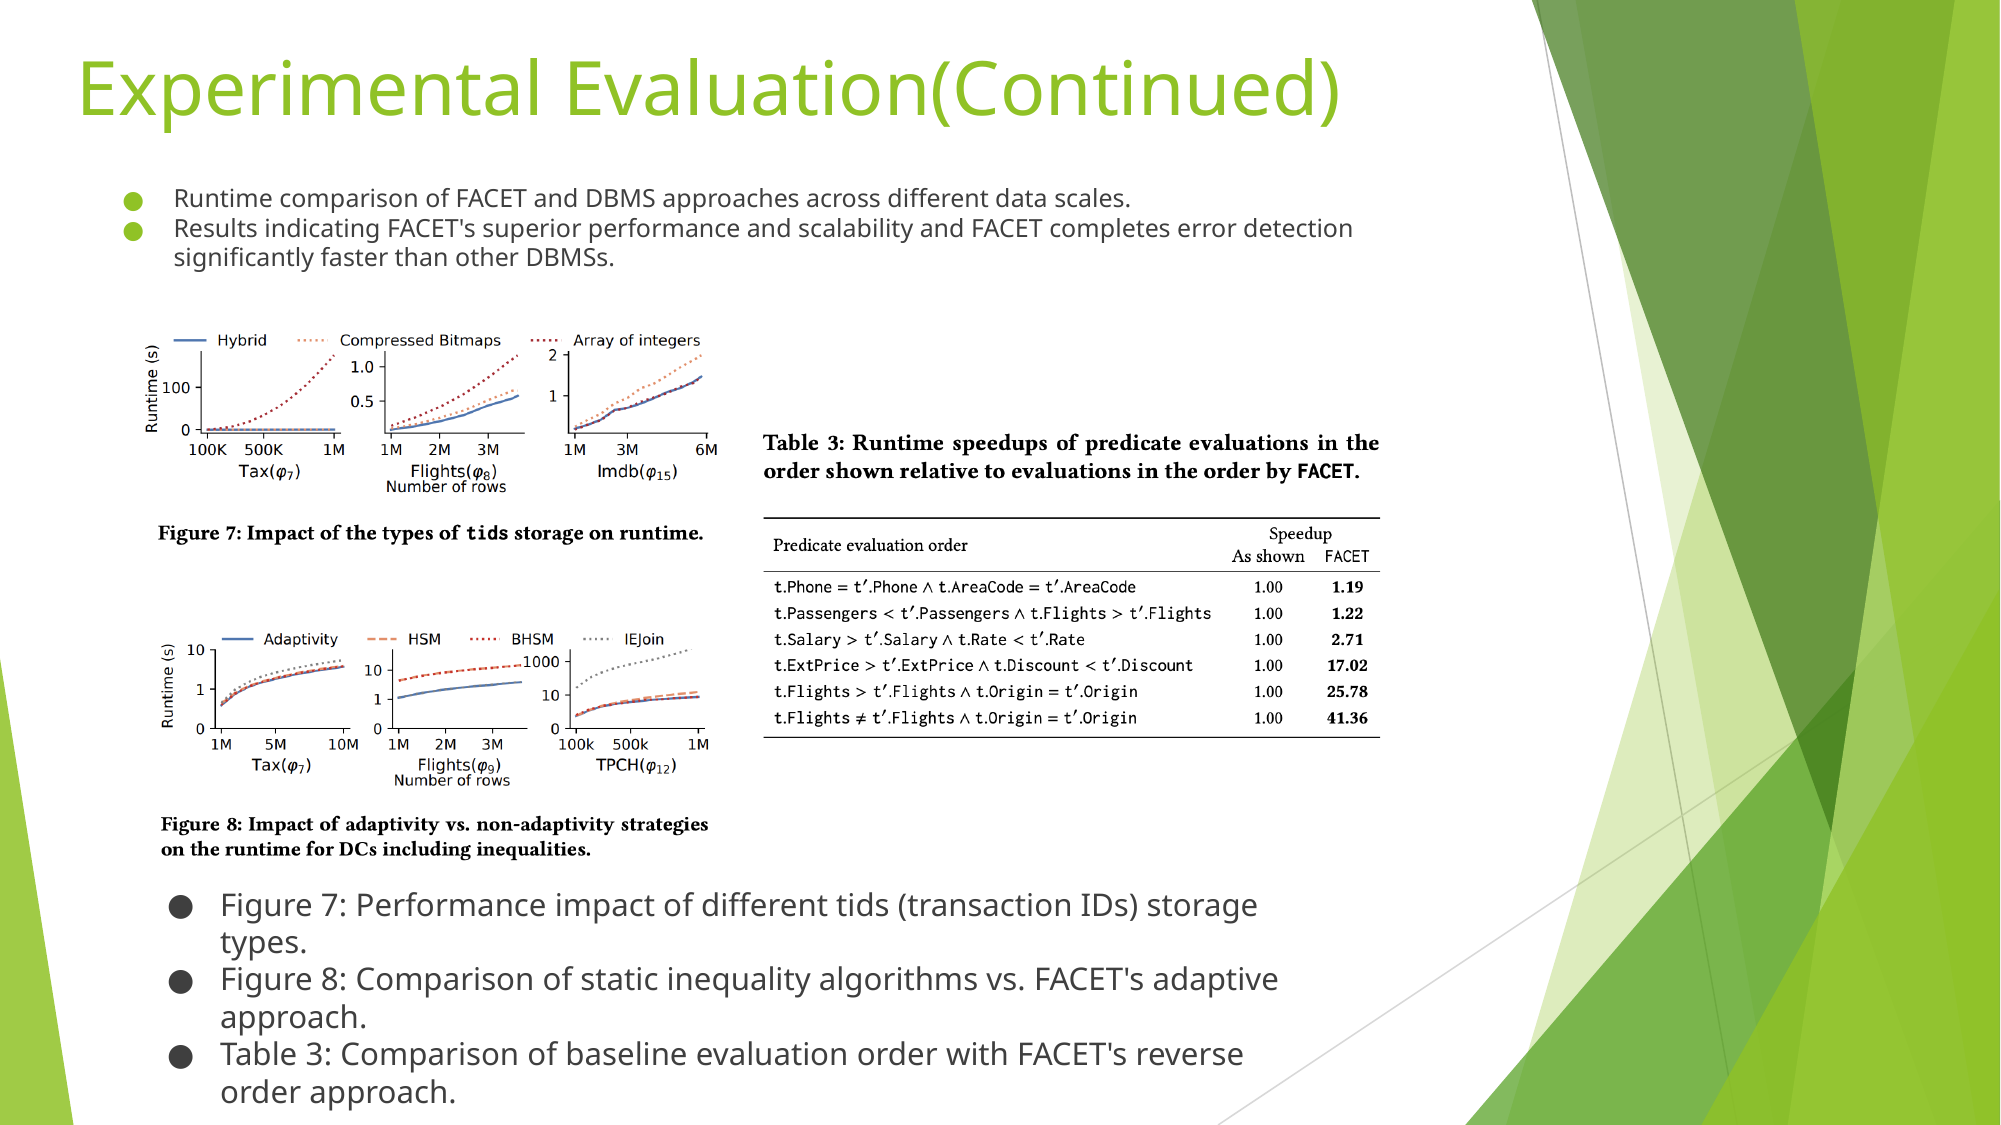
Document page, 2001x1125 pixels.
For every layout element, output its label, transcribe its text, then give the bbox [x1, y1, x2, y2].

picture [118, 315, 1395, 746]
title Experimental Evaluation(Continued) [61, 45, 1472, 139]
text_box Figure 7: Performance impact of different tids (transaction IDs) storage types. Figure 8: Comparison of static inequality algorithms vs. FACET's adaptive approach. Table 3: Comparison of baseline evaluation order with FACET's reverse order approach. [130, 869, 1323, 1105]
picture [118, 611, 727, 870]
text_box Runtime comparison of FACET and DBMS approaches across different data scales. Results indicating FACET's superior performance and scalability and FACET completes error detection significantly faster than other DBMSs. [77, 174, 1488, 286]
